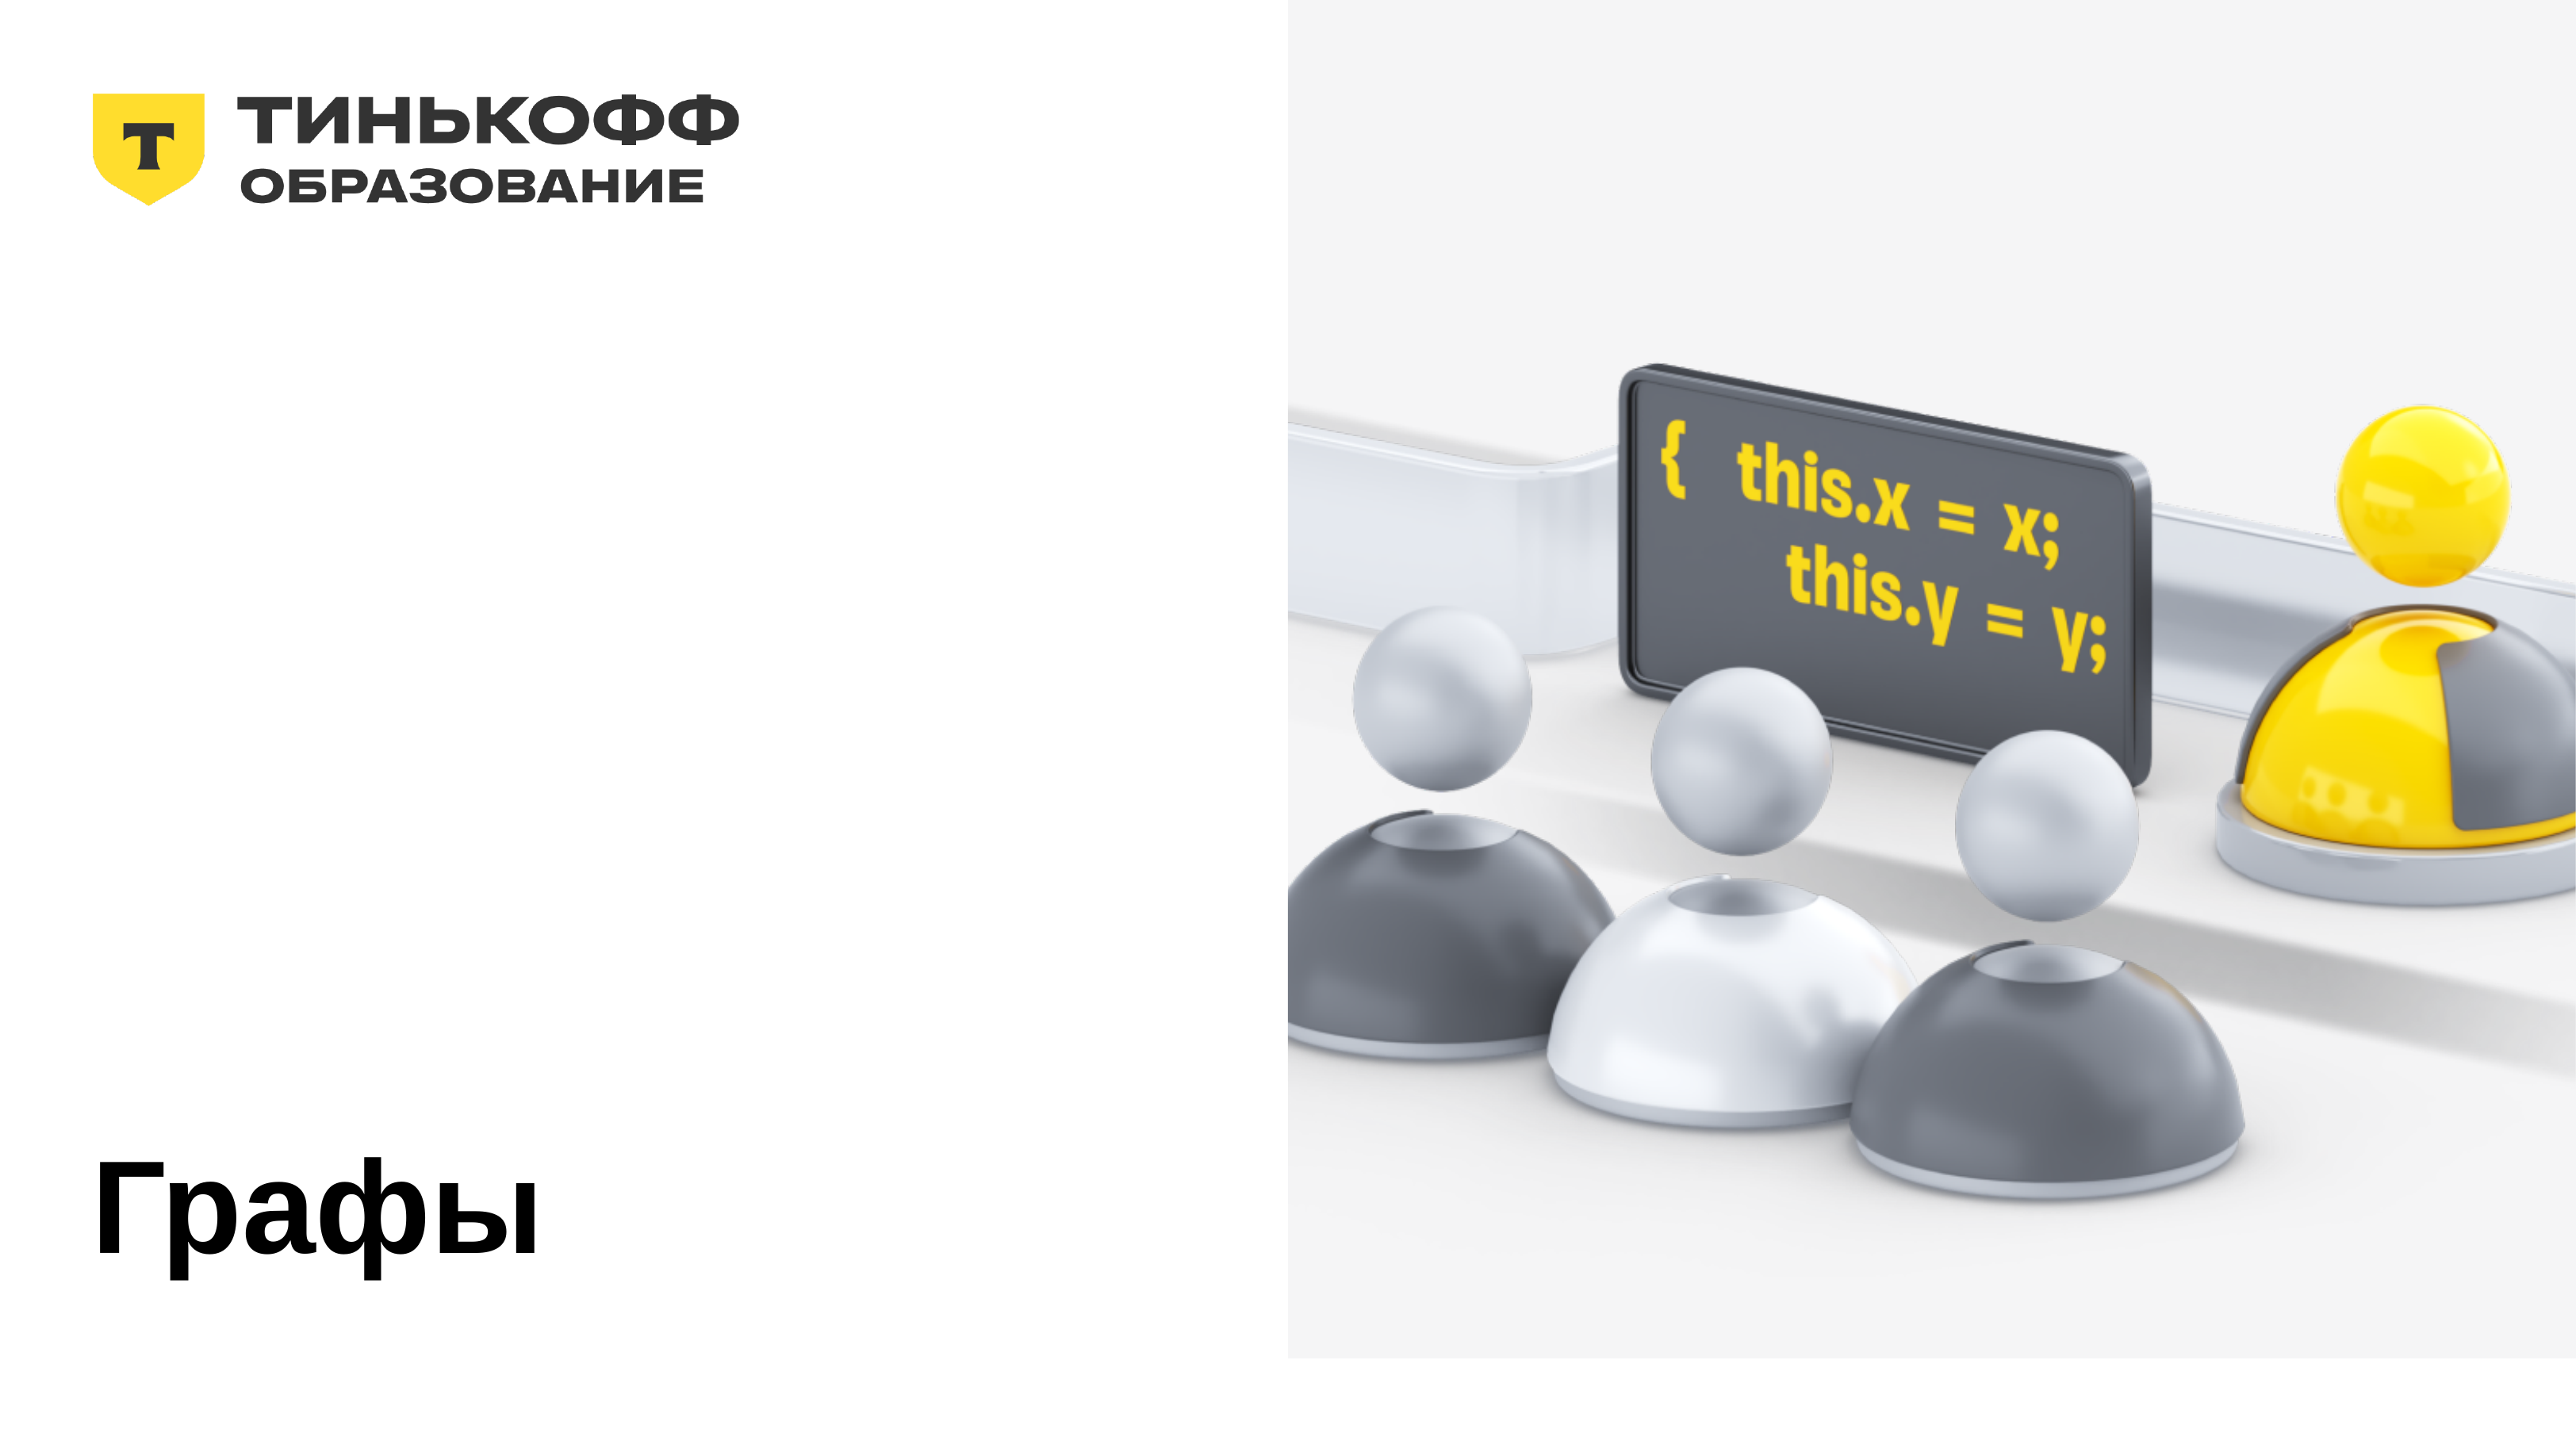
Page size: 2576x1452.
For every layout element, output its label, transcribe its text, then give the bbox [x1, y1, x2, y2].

picture [1287, 0, 2576, 1358]
text_box Графы [91, 1033, 1097, 1280]
picture [25, 26, 815, 268]
